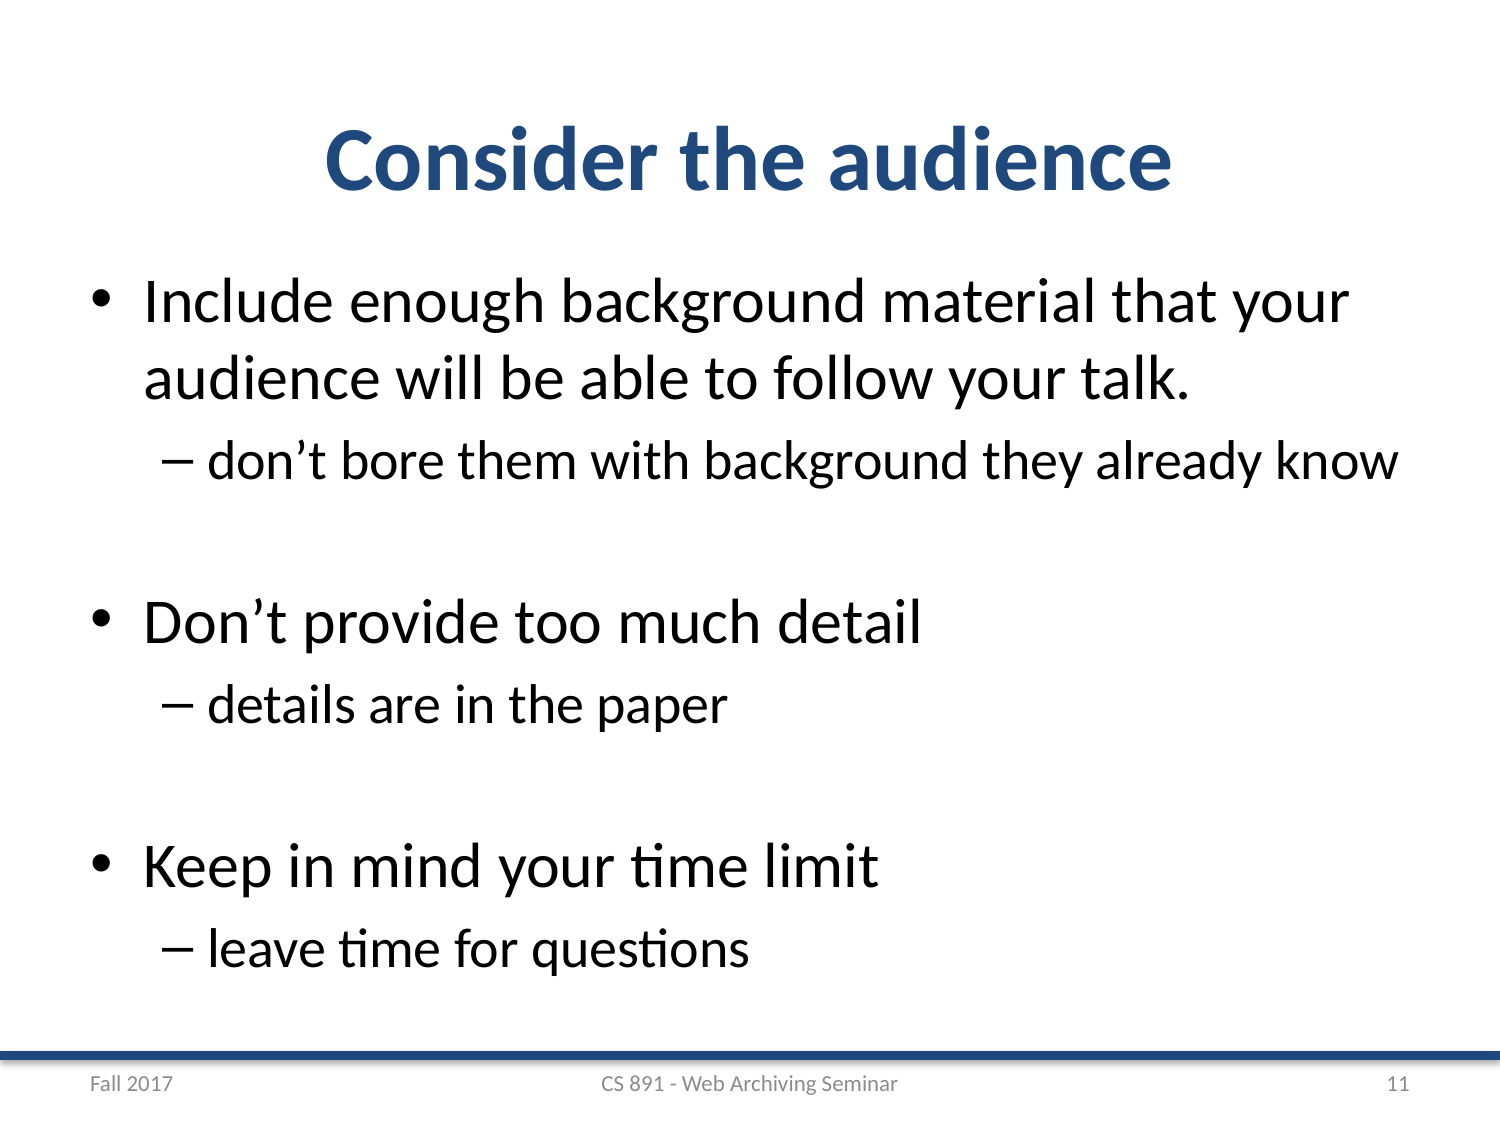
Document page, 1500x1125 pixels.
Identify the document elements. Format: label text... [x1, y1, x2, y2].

slide_number Fall 2017 [75, 1062, 425, 1103]
title Consider the audience [75, 83, 1425, 225]
slide_number 11 [1074, 1062, 1425, 1103]
footer CS 891 - Web Archiving Seminar [512, 1062, 988, 1103]
list Include enough background material that your audience will be able to follow your talk. don’t bore them with background they already know Don’t provide too much detail details are in the paper Keep in mind your time limit leave time for questions [75, 251, 1425, 1037]
